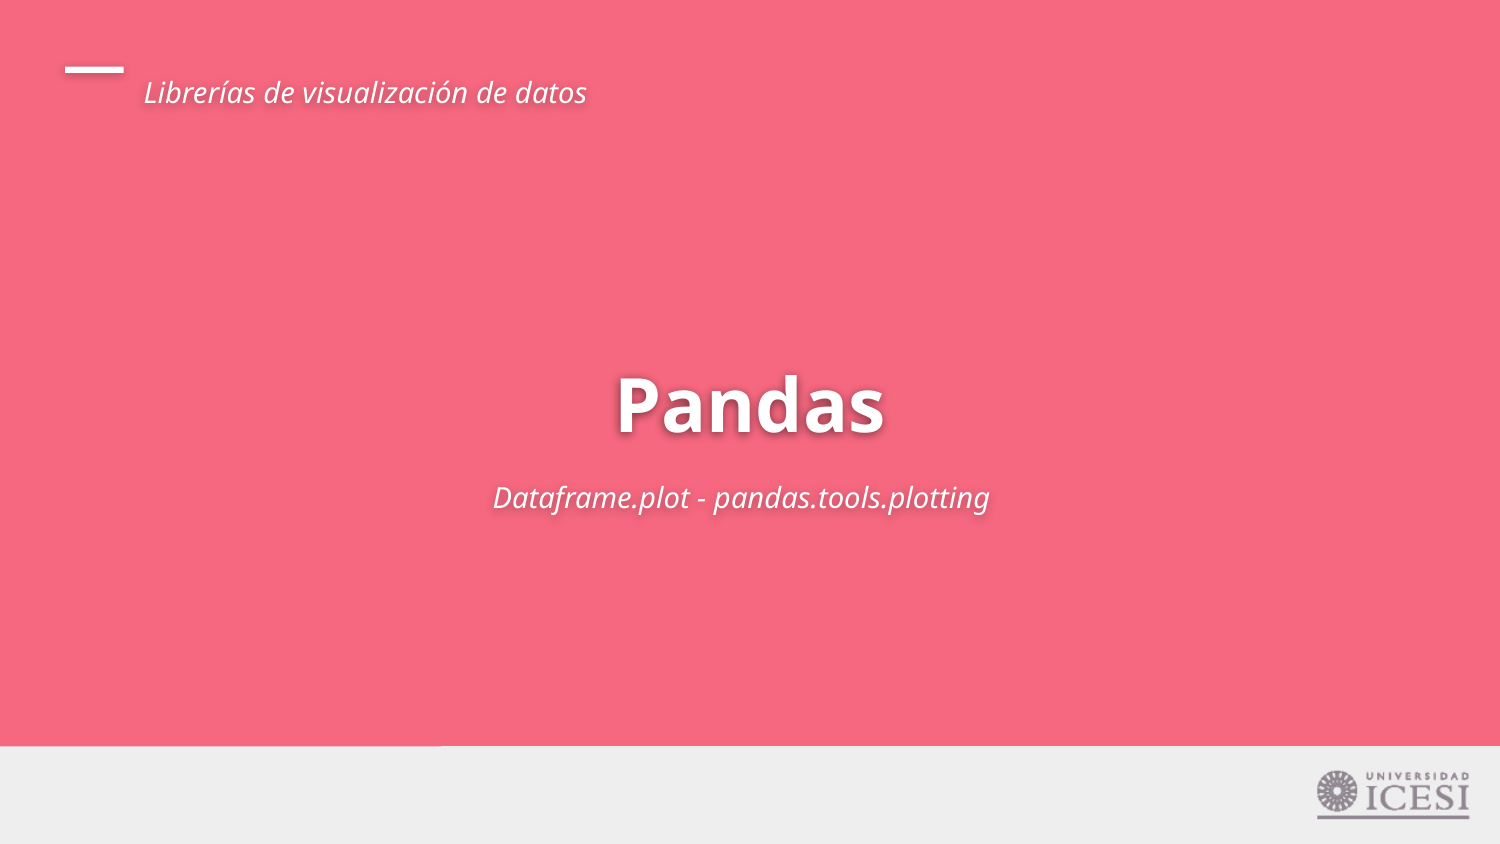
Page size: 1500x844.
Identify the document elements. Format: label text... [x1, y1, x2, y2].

title Pandas [51, 333, 1449, 472]
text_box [0, 746, 1500, 844]
text_box [65, 66, 105, 73]
text_box Librerías de visualización de datos [112, 54, 620, 125]
text_box Dataframe.plot - pandas.tools.plotting [292, 459, 1192, 530]
